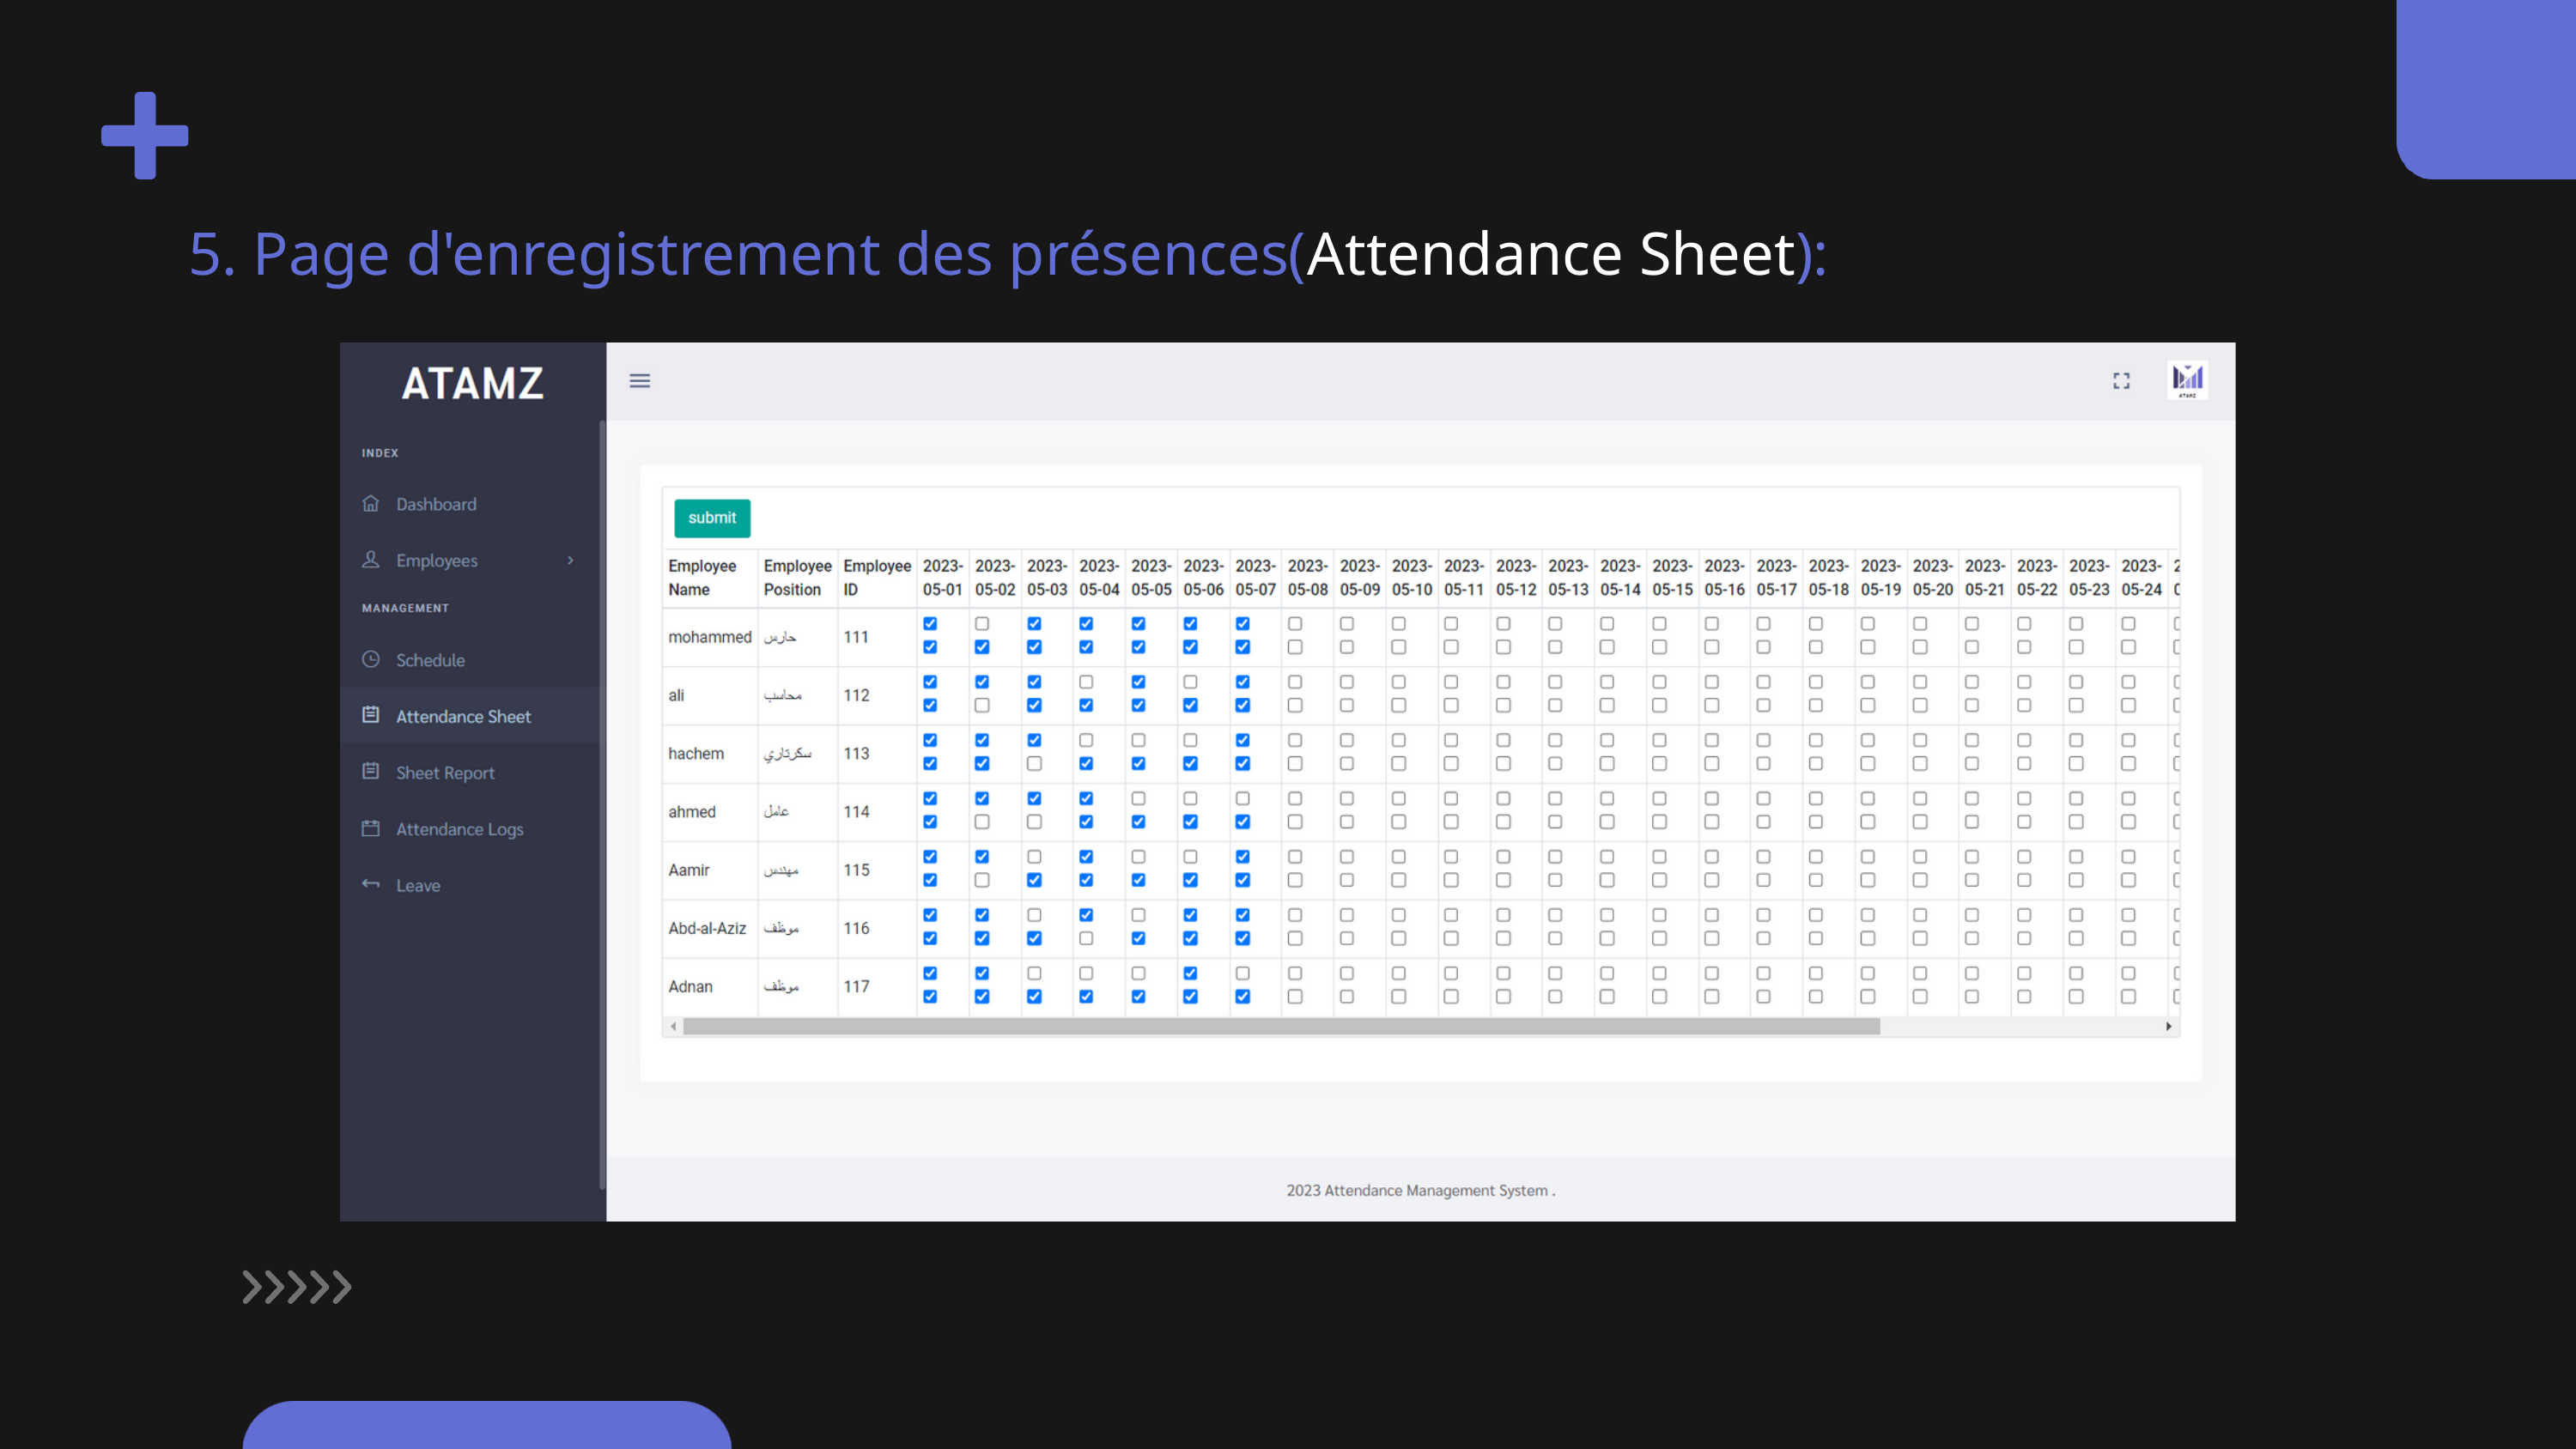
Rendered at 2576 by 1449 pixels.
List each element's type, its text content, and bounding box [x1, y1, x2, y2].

text_box [340, 343, 2236, 1222]
text_box [2397, 0, 2576, 179]
text_box [100, 92, 189, 179]
text_box [242, 1401, 732, 1449]
text_box [242, 1270, 352, 1304]
text_box 5. Page d'enregistrement des présences(Attendance Sheet): [188, 223, 2552, 287]
